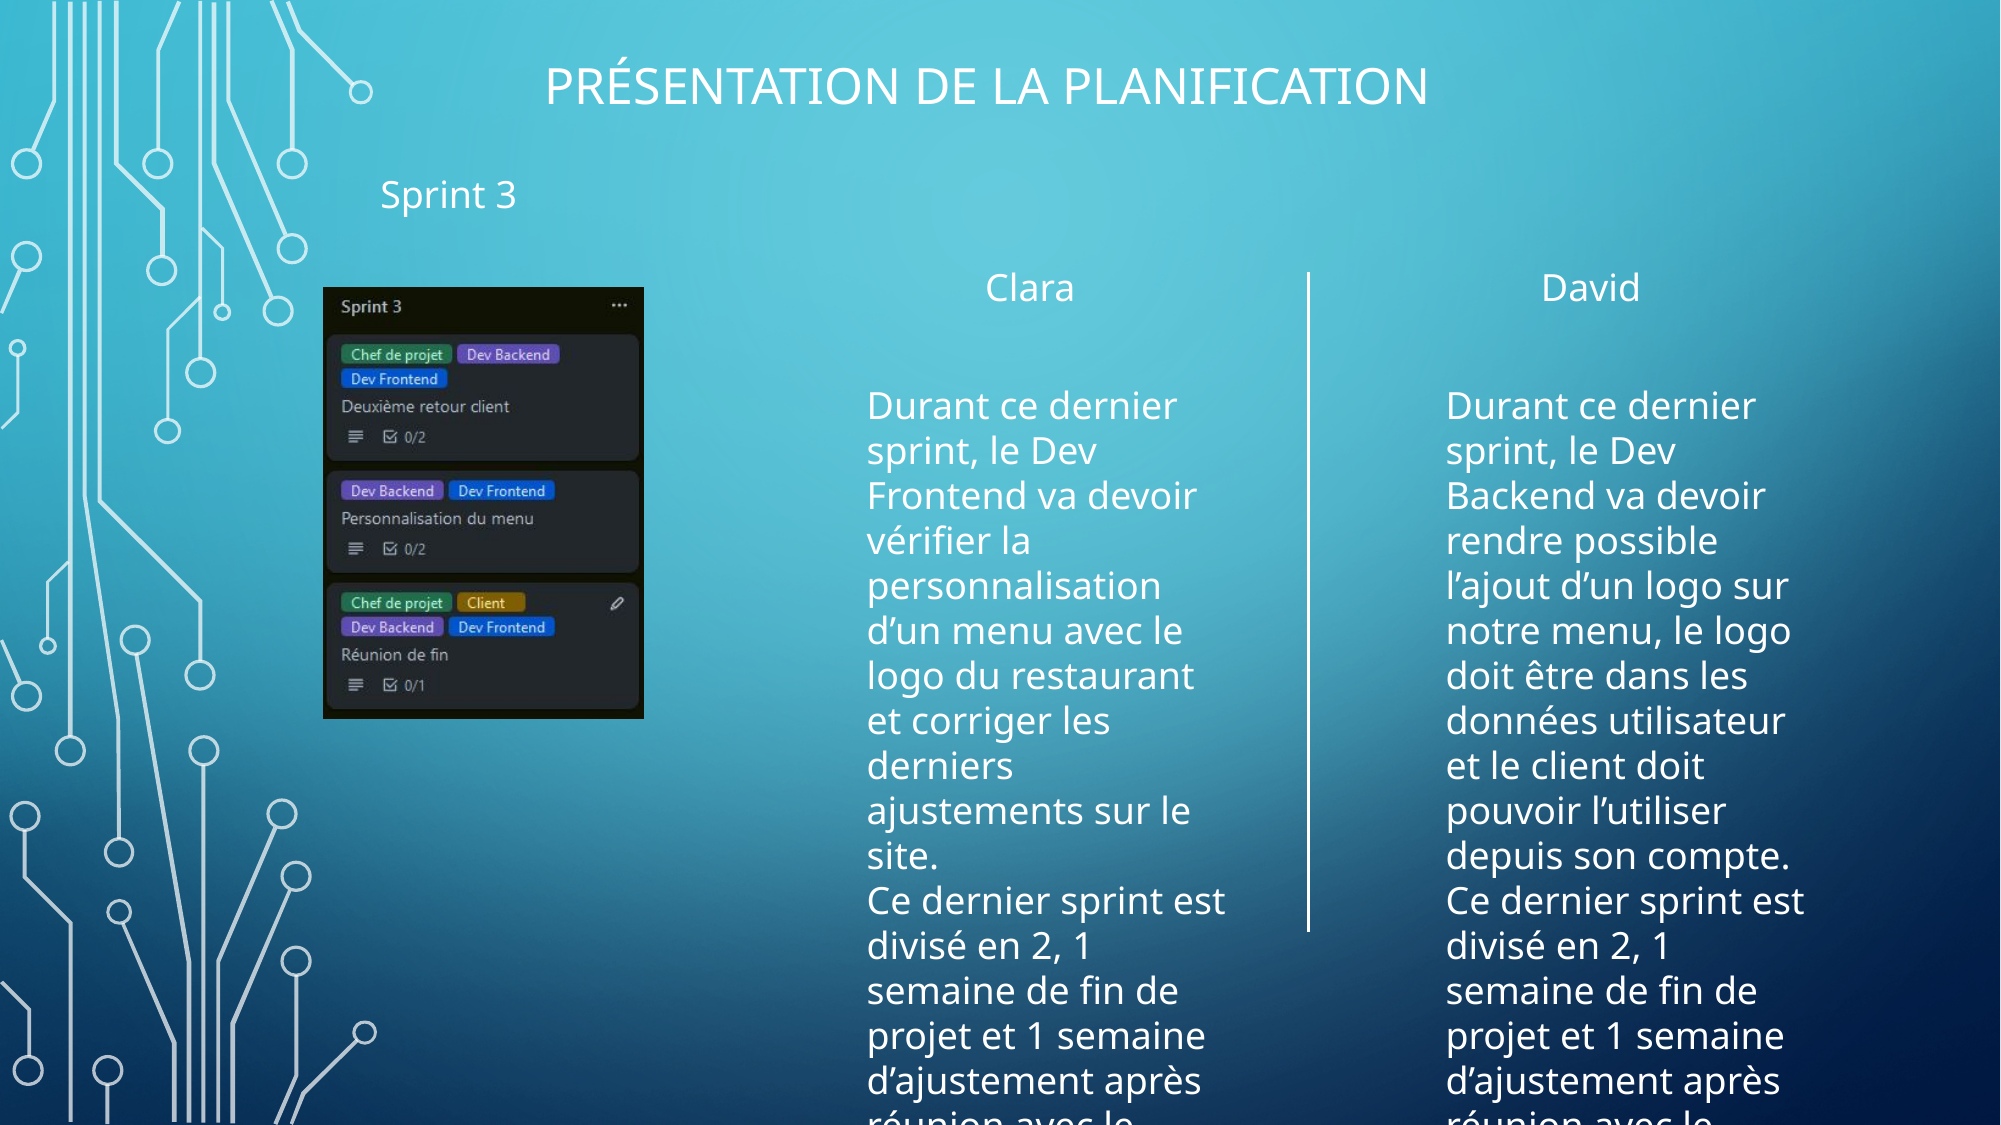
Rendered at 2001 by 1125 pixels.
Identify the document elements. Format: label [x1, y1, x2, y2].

picture [323, 287, 644, 719]
text_box [0, 0, 379, 1125]
text_box [379, 0, 2000, 1125]
